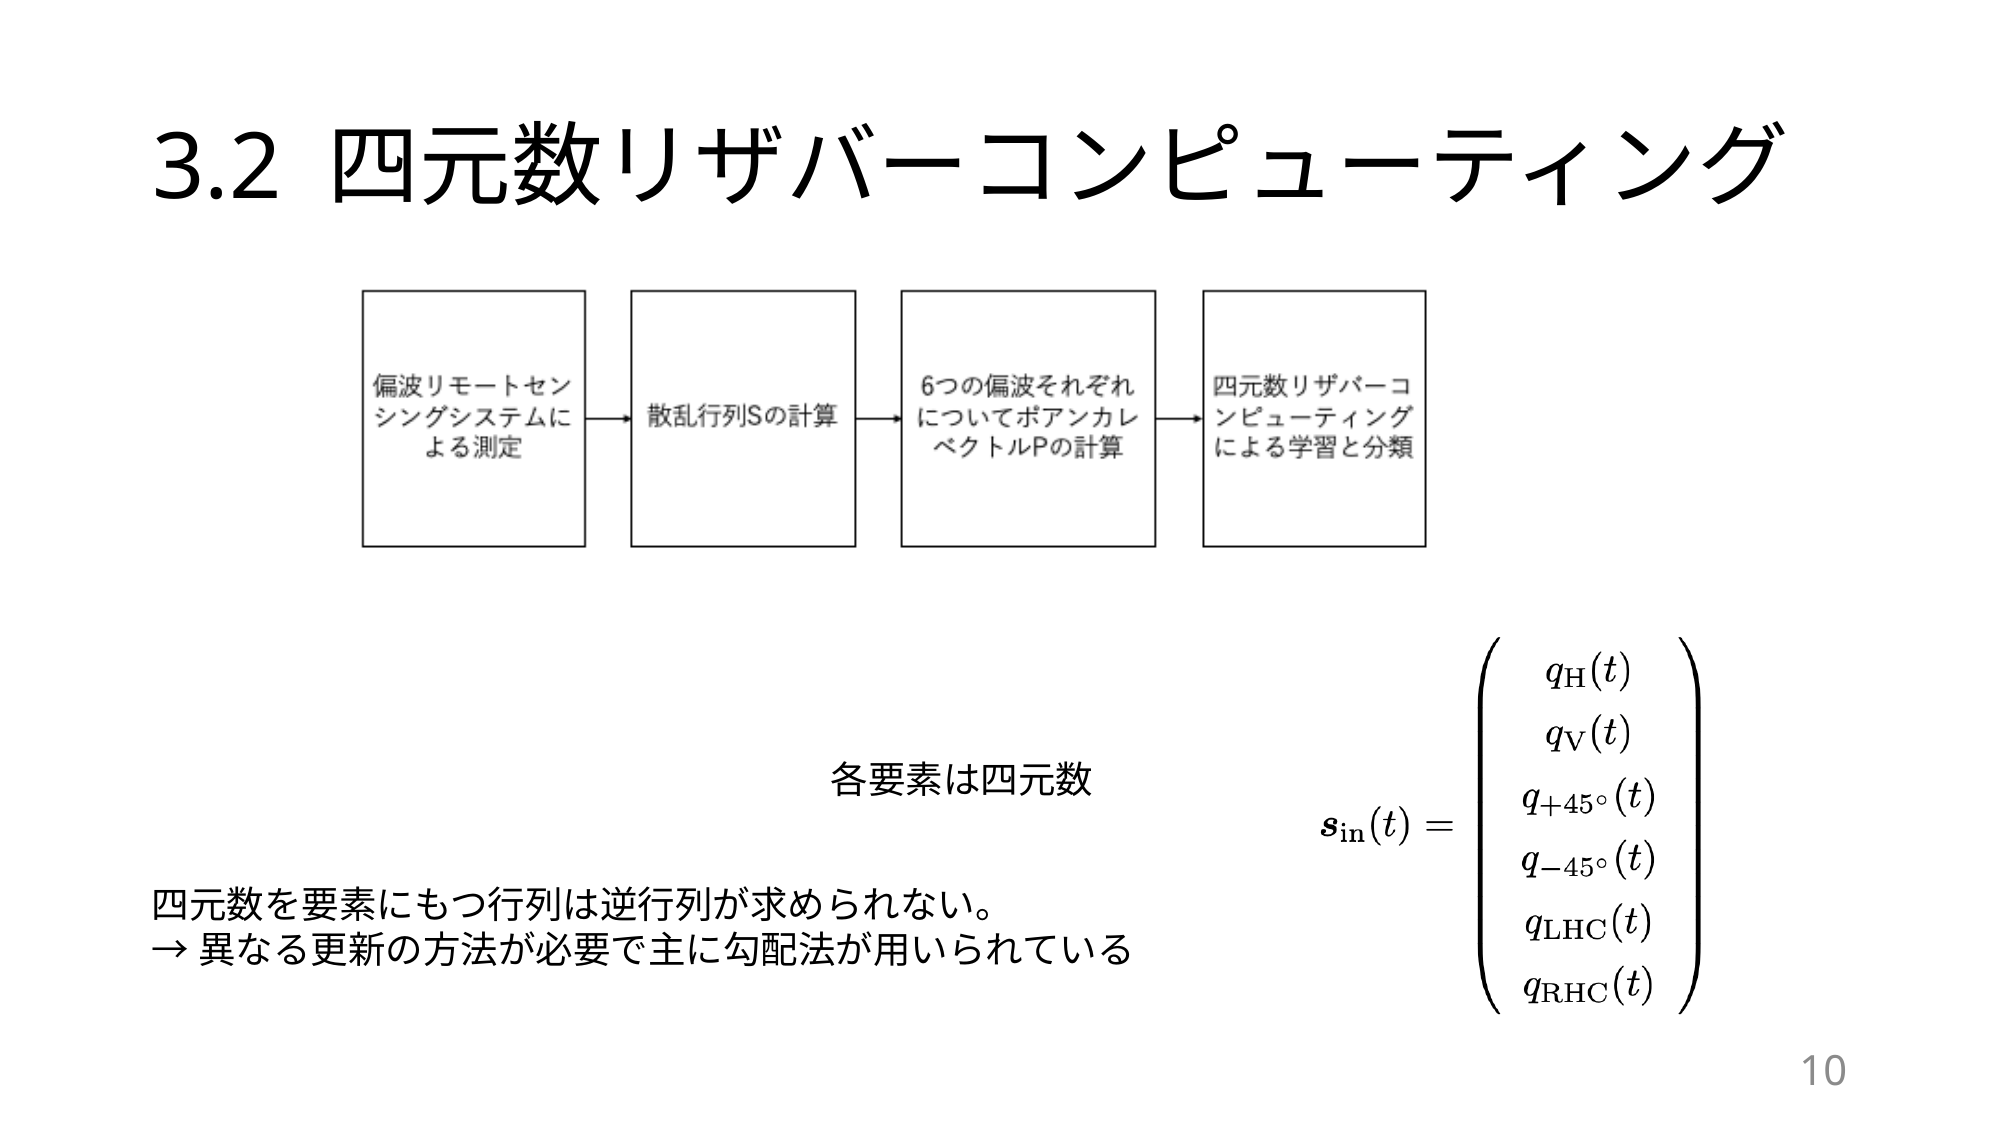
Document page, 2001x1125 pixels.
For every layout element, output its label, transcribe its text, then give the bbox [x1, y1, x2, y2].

slide_number 10 [1412, 1042, 1863, 1103]
text_box 四元数を要素にもつ行列は逆行列が求められない。 →異なる更新の方法が必要で主に勾配法が用いられている [136, 874, 1158, 979]
picture [305, 22, 1716, 1019]
title 3.2 四元数リザバーコンピューティング [1638, 59, 1863, 278]
text_box 各要素は四元数 [798, 772, 1108, 809]
title 3.2 四元数リザバーコンピューティング [137, 59, 305, 278]
